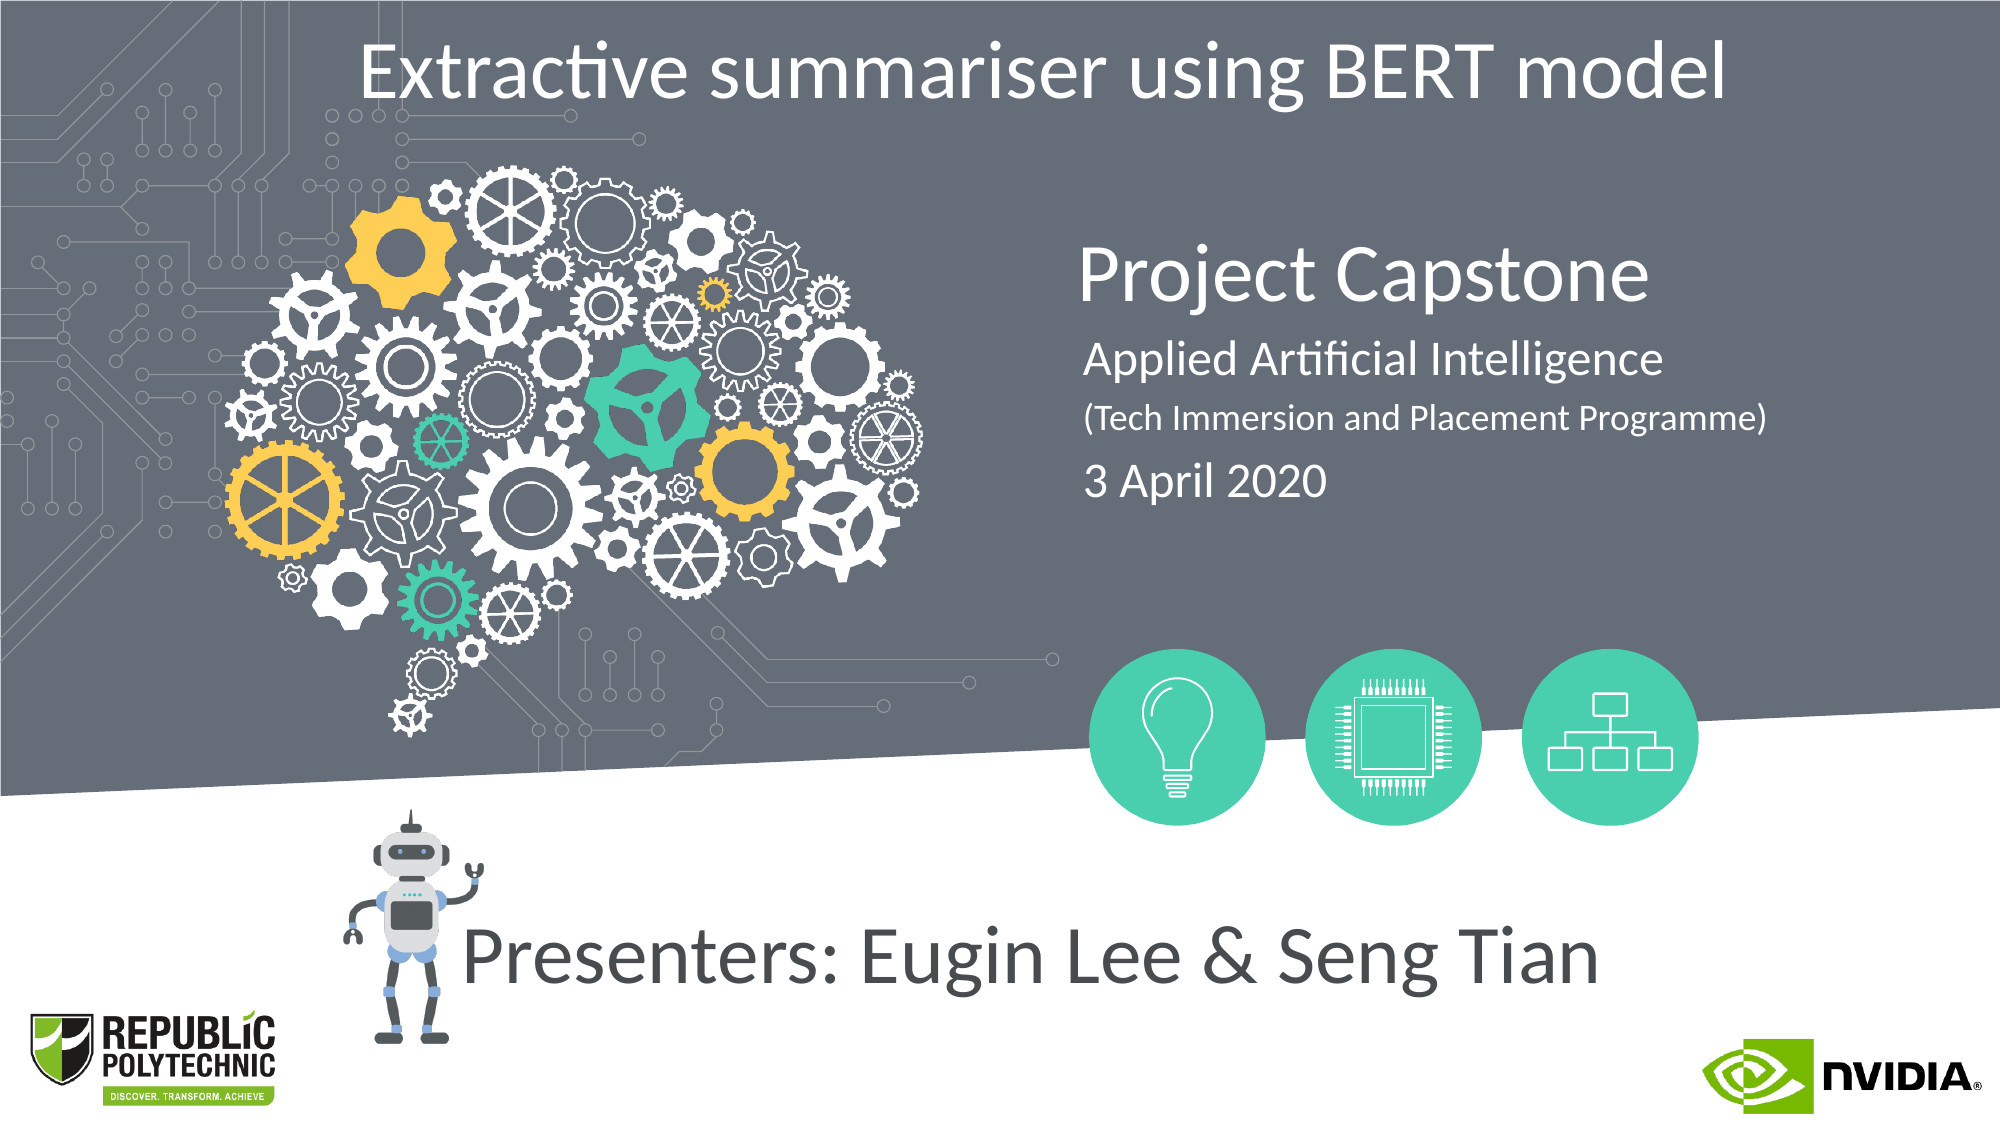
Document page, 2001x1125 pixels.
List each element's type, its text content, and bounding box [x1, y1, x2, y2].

title Project Capstone [1062, 174, 1905, 363]
text_box Extractive summariser using BERT model [343, 0, 1793, 130]
text_box Presenters: Eugin Lee & Seng Tian [488, 856, 1690, 1044]
list Applied Artificial Intelligence (Tech Immersion and Placement Programme) 3 April 2020 [1067, 270, 1941, 563]
picture [0, 0, 2001, 1125]
